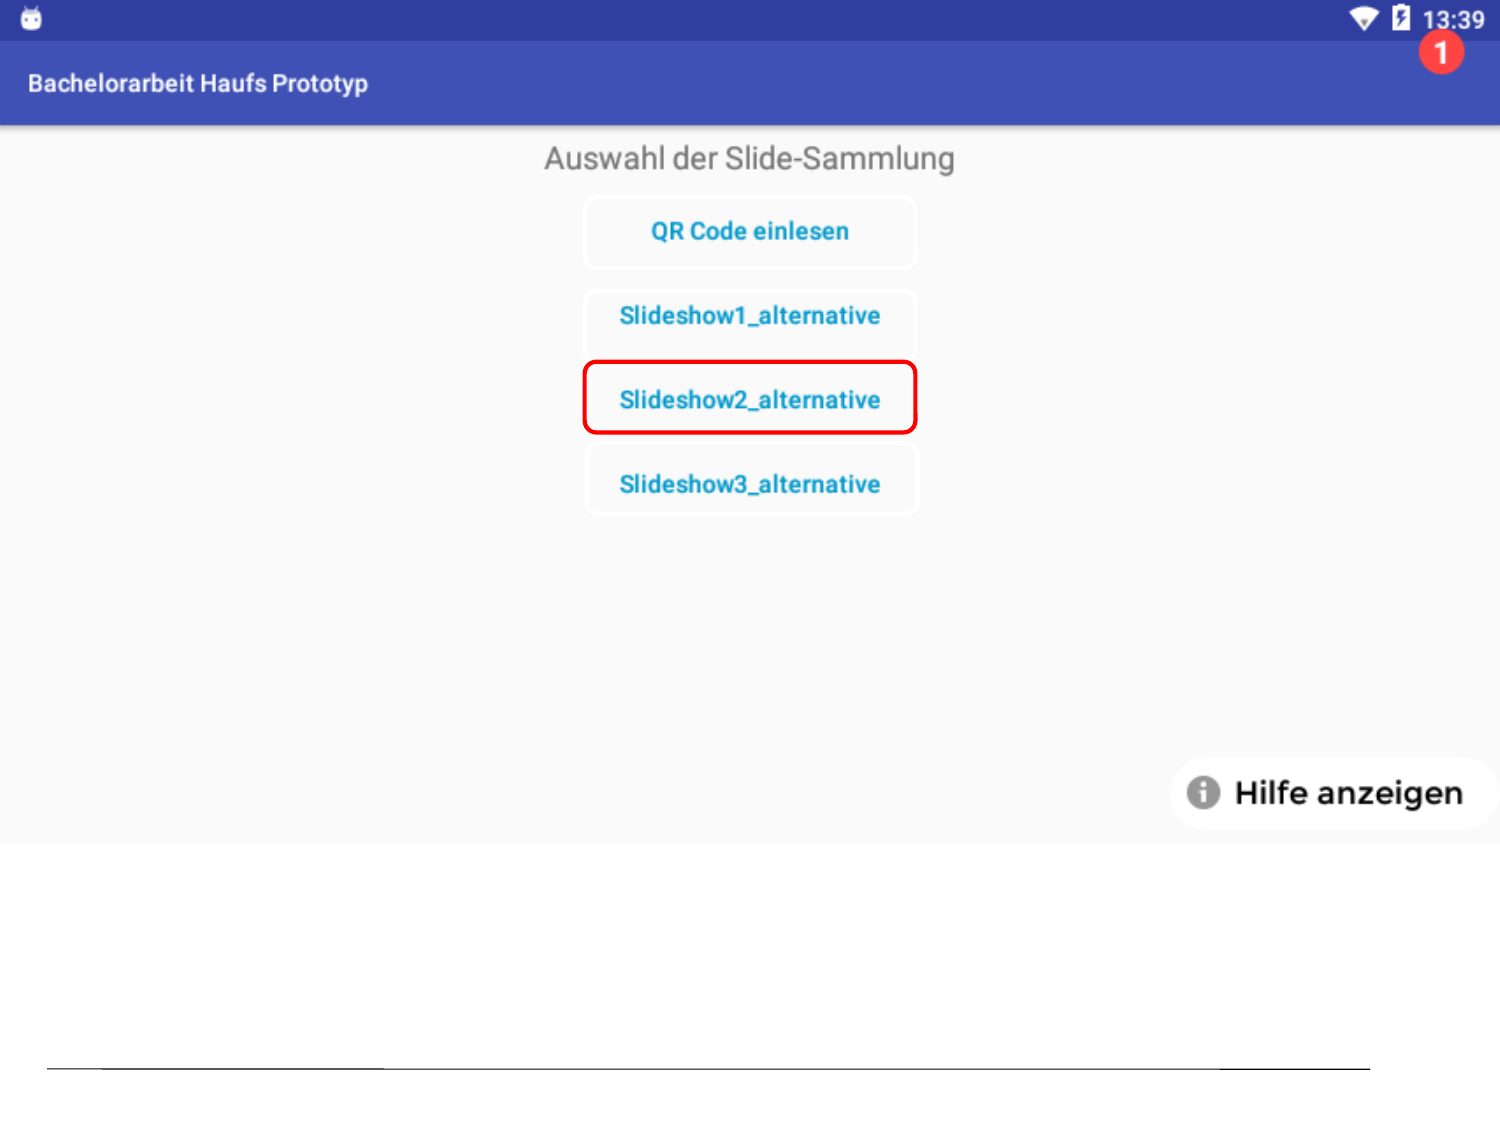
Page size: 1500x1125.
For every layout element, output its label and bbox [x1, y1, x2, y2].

text_box [0, 0, 1500, 844]
